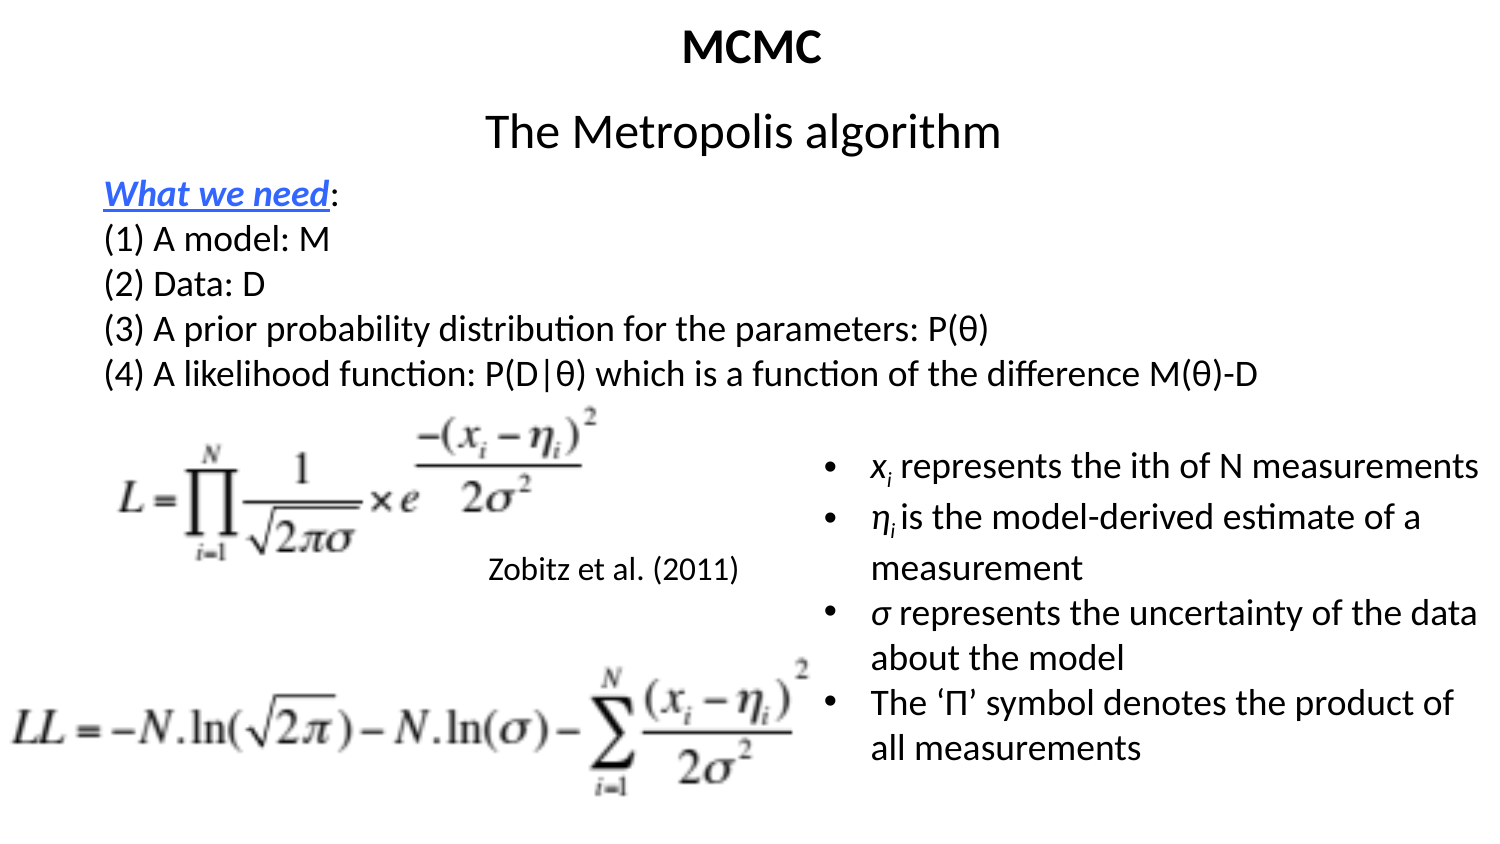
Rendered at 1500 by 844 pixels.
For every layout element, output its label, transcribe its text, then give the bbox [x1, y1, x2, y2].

text_box Zobitz et al. (2011) [466, 539, 762, 595]
text_box MCMC [32, 6, 1471, 80]
text_box The Metropolis algorithm [4, 91, 1483, 166]
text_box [408, 398, 603, 519]
text_box What we need: (1) A model: M (2) Data: D (3) A prior probability distribution for the parameters: P(θ) (4) A likelihood function: P(D|θ) which is a function of the difference M(θ)-D [88, 161, 1471, 402]
text_box xi represents the ith of N measurements ηi is the model-derived estimate of a measurement σ represents the uncertainty of the data about the model The ‘Π’ symbol denotes the product of all measurements [809, 433, 1500, 776]
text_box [5, 649, 815, 801]
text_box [111, 433, 422, 565]
